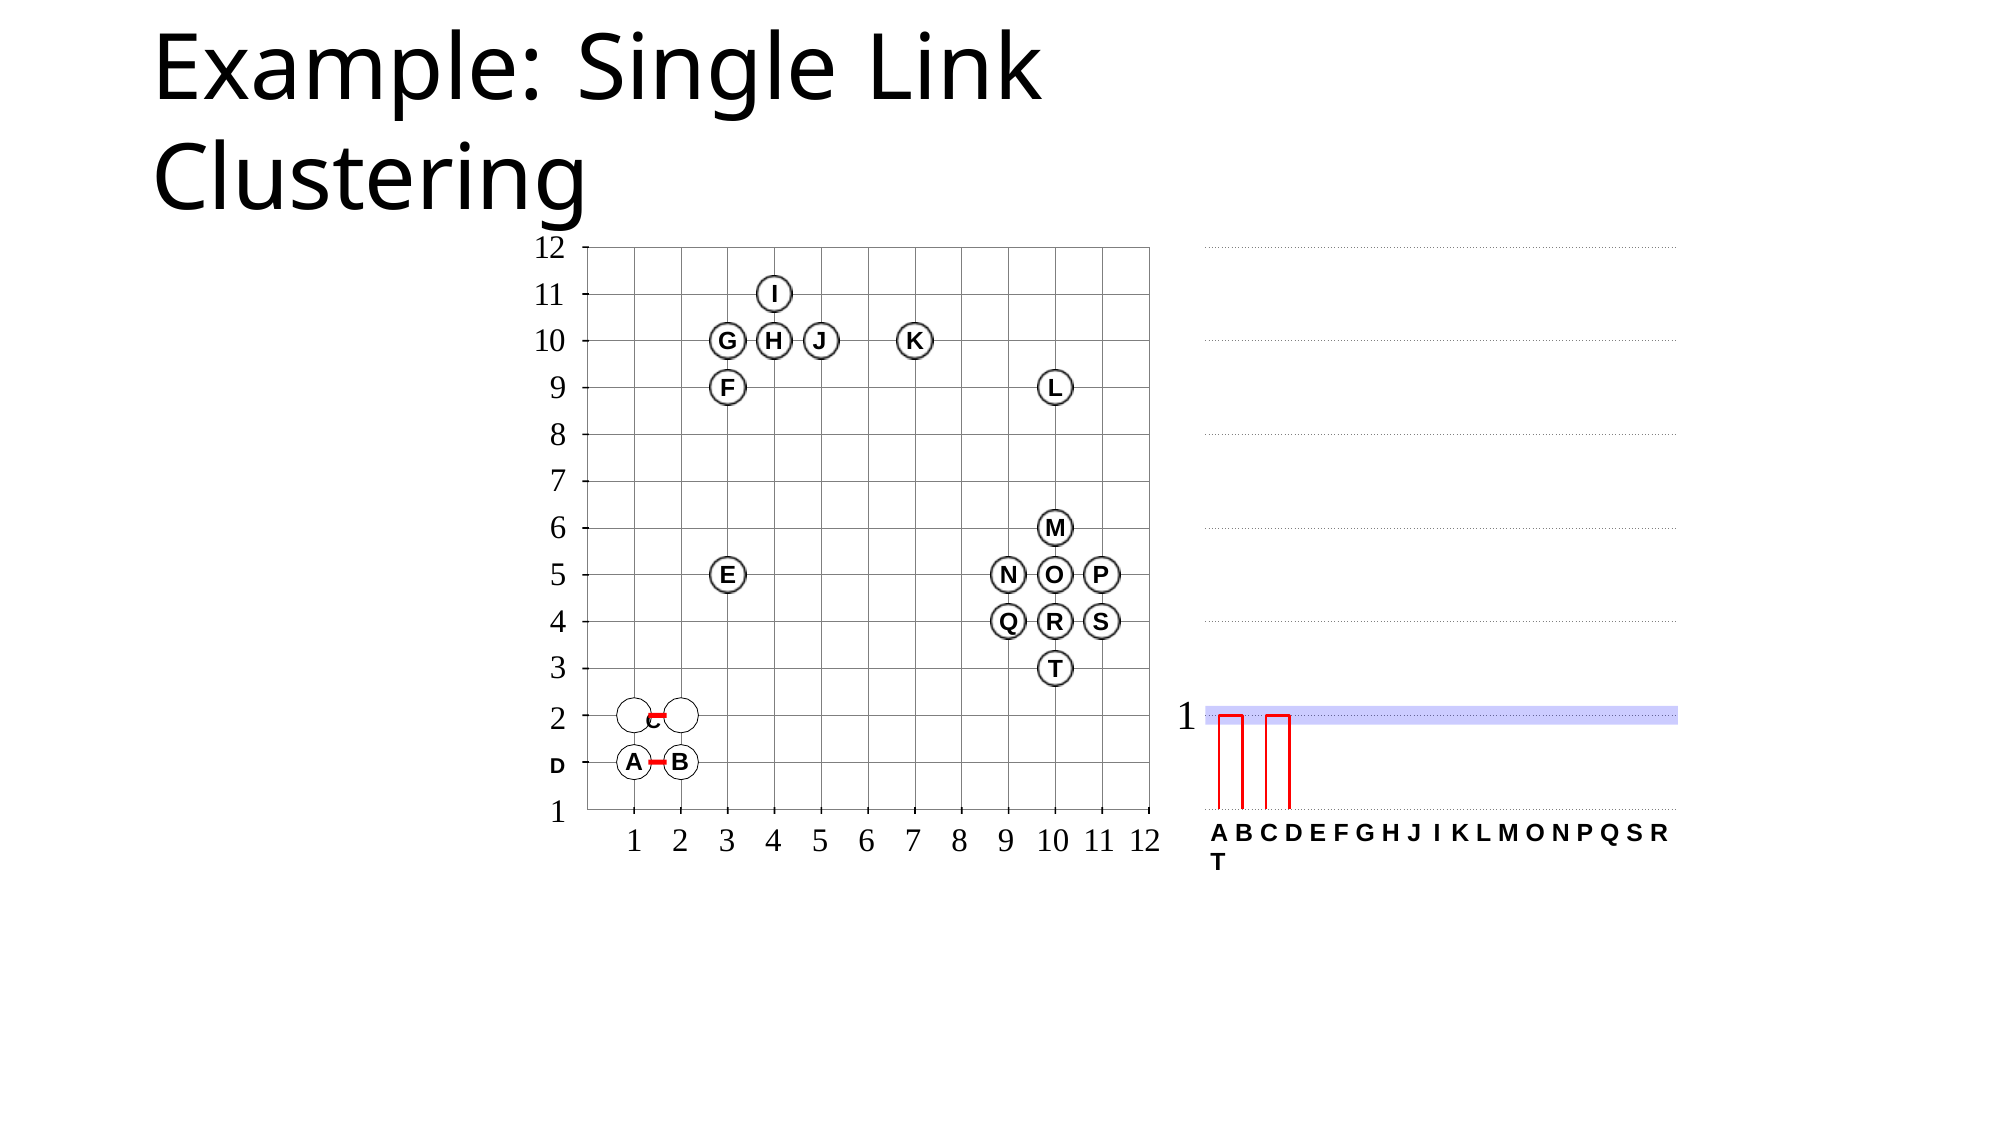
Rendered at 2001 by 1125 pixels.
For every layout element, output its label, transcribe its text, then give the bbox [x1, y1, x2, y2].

text_box 1 2 3 4 5 6 7 8 9 10 11 12 [621, 814, 1170, 859]
picture [1037, 509, 1074, 547]
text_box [990, 556, 1121, 594]
picture [896, 322, 934, 360]
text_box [582, 246, 1151, 814]
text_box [615, 696, 700, 734]
title Example: Single Link Clustering [147, 2, 1333, 228]
text_box 12 11 10 9 8 7 6 5 4 3 2 C D 1 [529, 228, 695, 829]
picture [1037, 369, 1074, 406]
picture [709, 369, 747, 406]
text_box A B C D E F G H J I K L M O N P Q S R T [1206, 812, 1676, 876]
picture [709, 556, 747, 594]
text_box 1 [1172, 683, 1201, 738]
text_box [990, 603, 1121, 641]
picture [802, 322, 840, 360]
picture [1037, 650, 1074, 687]
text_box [1205, 705, 1679, 812]
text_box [709, 275, 793, 360]
